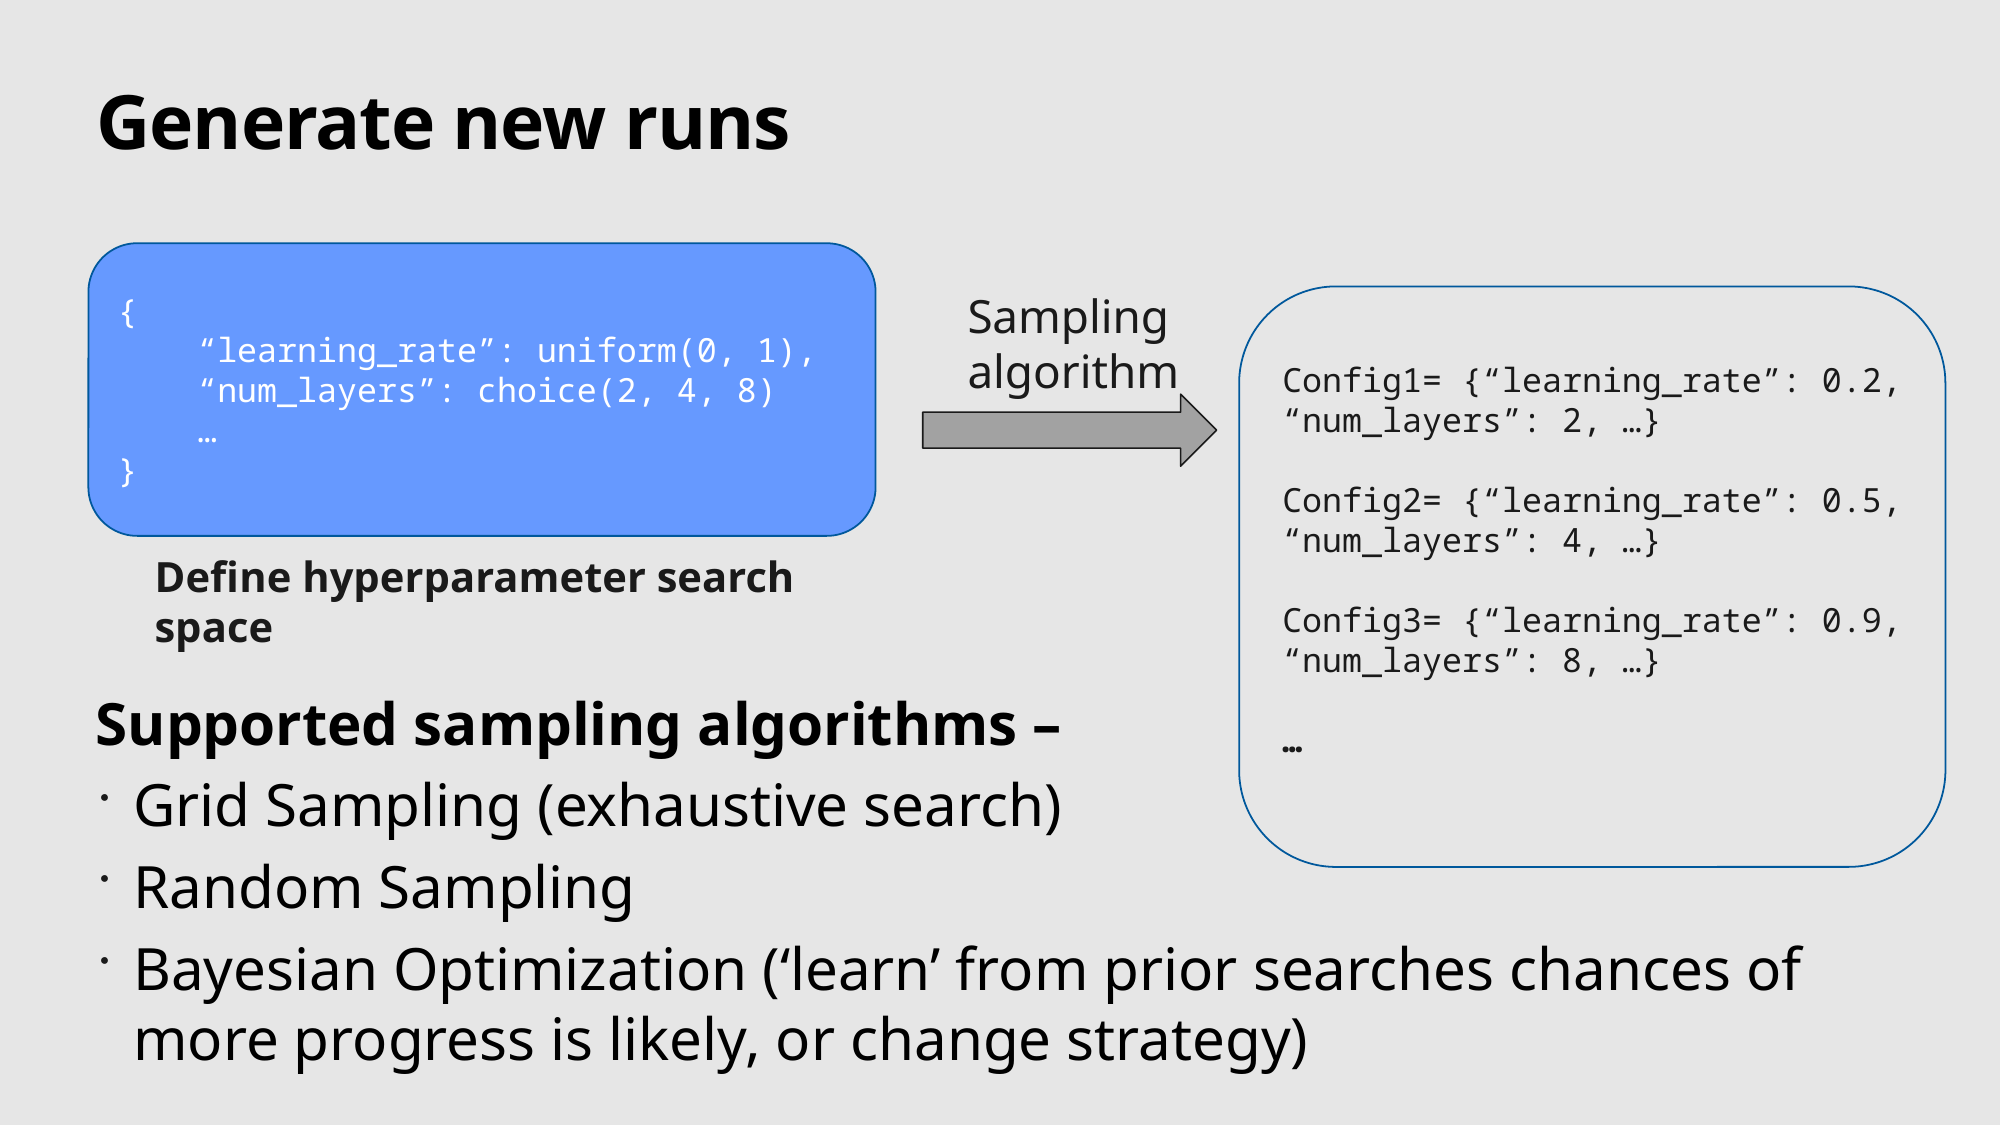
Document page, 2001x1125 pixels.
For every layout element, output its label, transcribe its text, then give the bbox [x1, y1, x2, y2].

title Generate new runs [96, 75, 1904, 166]
text_box Sampling algorithm [952, 280, 1199, 405]
text_box [921, 405, 1218, 467]
text_box Define hyperparameter search space [154, 551, 852, 652]
text_box Config1= {“learning_rate”: 0.2, “num_layers”: 2, …} Config2= {“learning_rate”: 0.5, “num_layers”: 4, …} Config3= {“learning_rate”: 0.9, “num_layers”: 8, …} … [1238, 285, 1947, 868]
list Supported sampling algorithms – Grid Sampling (exhaustive search) Random Sampling Bayesian Optimization (‘learn’ from prior searches chances of more progress is likely, or change strategy) [95, 686, 1904, 1083]
text_box { “learning_rate”: uniform(0, 1), “num_layers”: choice(2, 4, 8) … } [87, 242, 877, 537]
